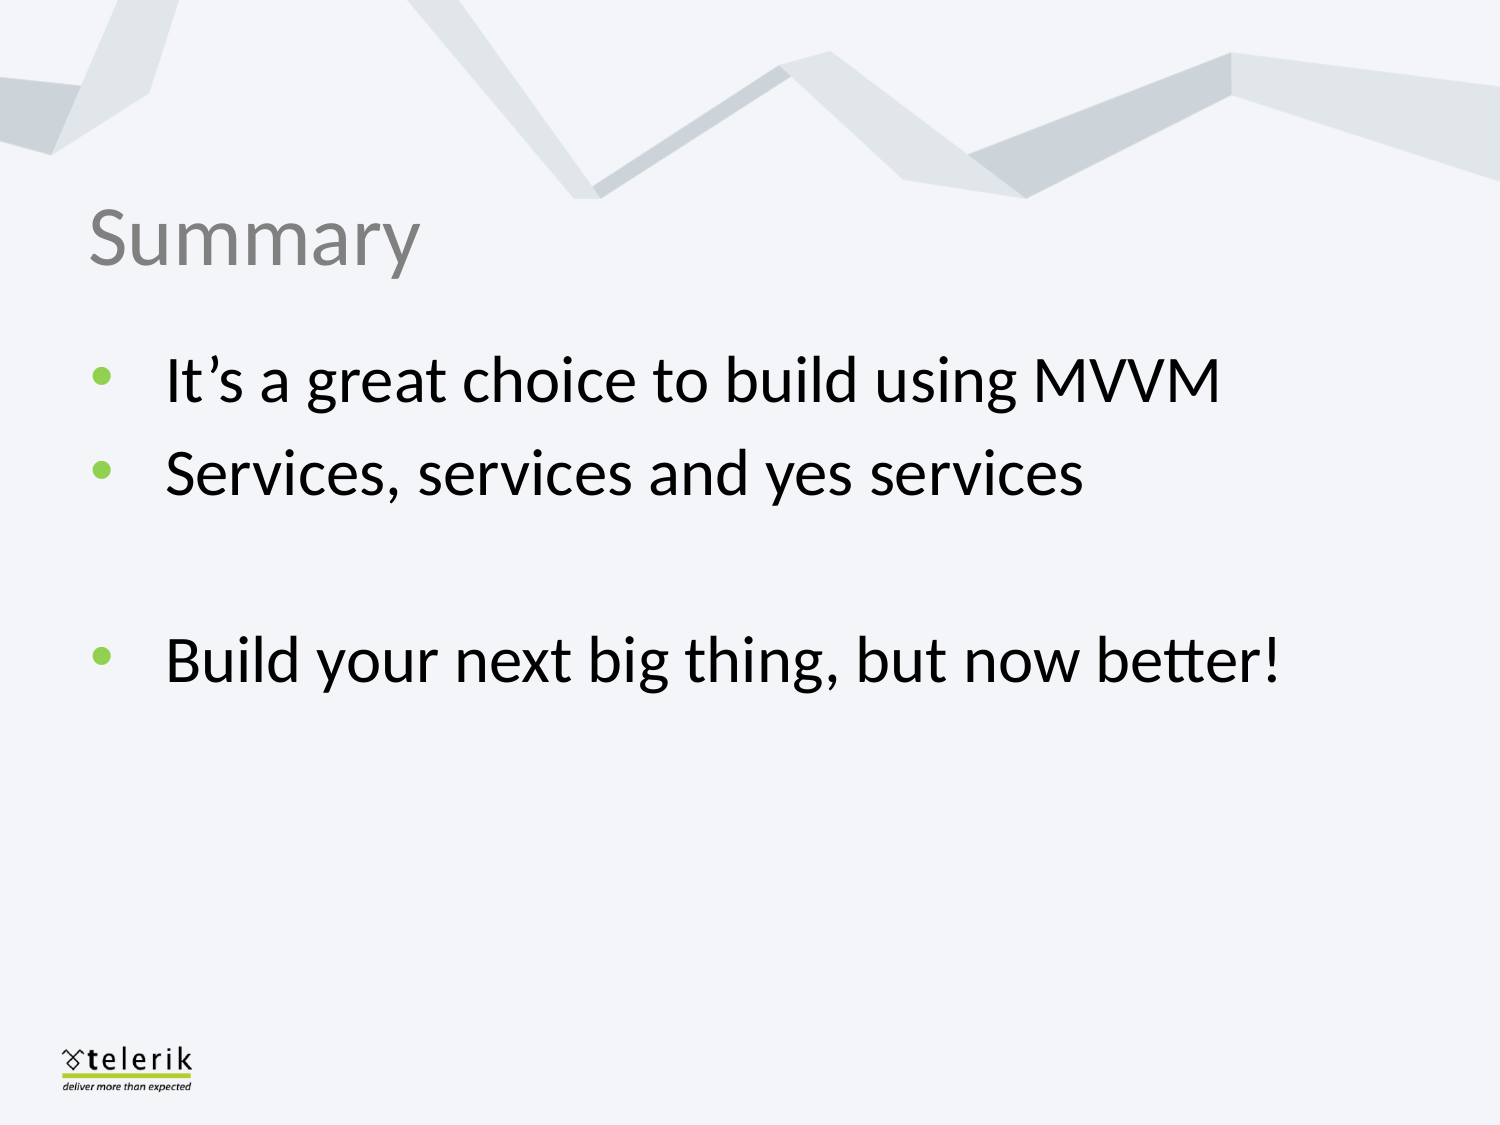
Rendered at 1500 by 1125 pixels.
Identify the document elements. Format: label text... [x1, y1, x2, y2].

picture [61, 1046, 192, 1092]
title Summary [73, 171, 1424, 291]
list It’s a great choice to build using MVVM Services, services and yes services Build your next big thing, but now better! [75, 327, 1425, 1071]
picture [0, 0, 1500, 260]
